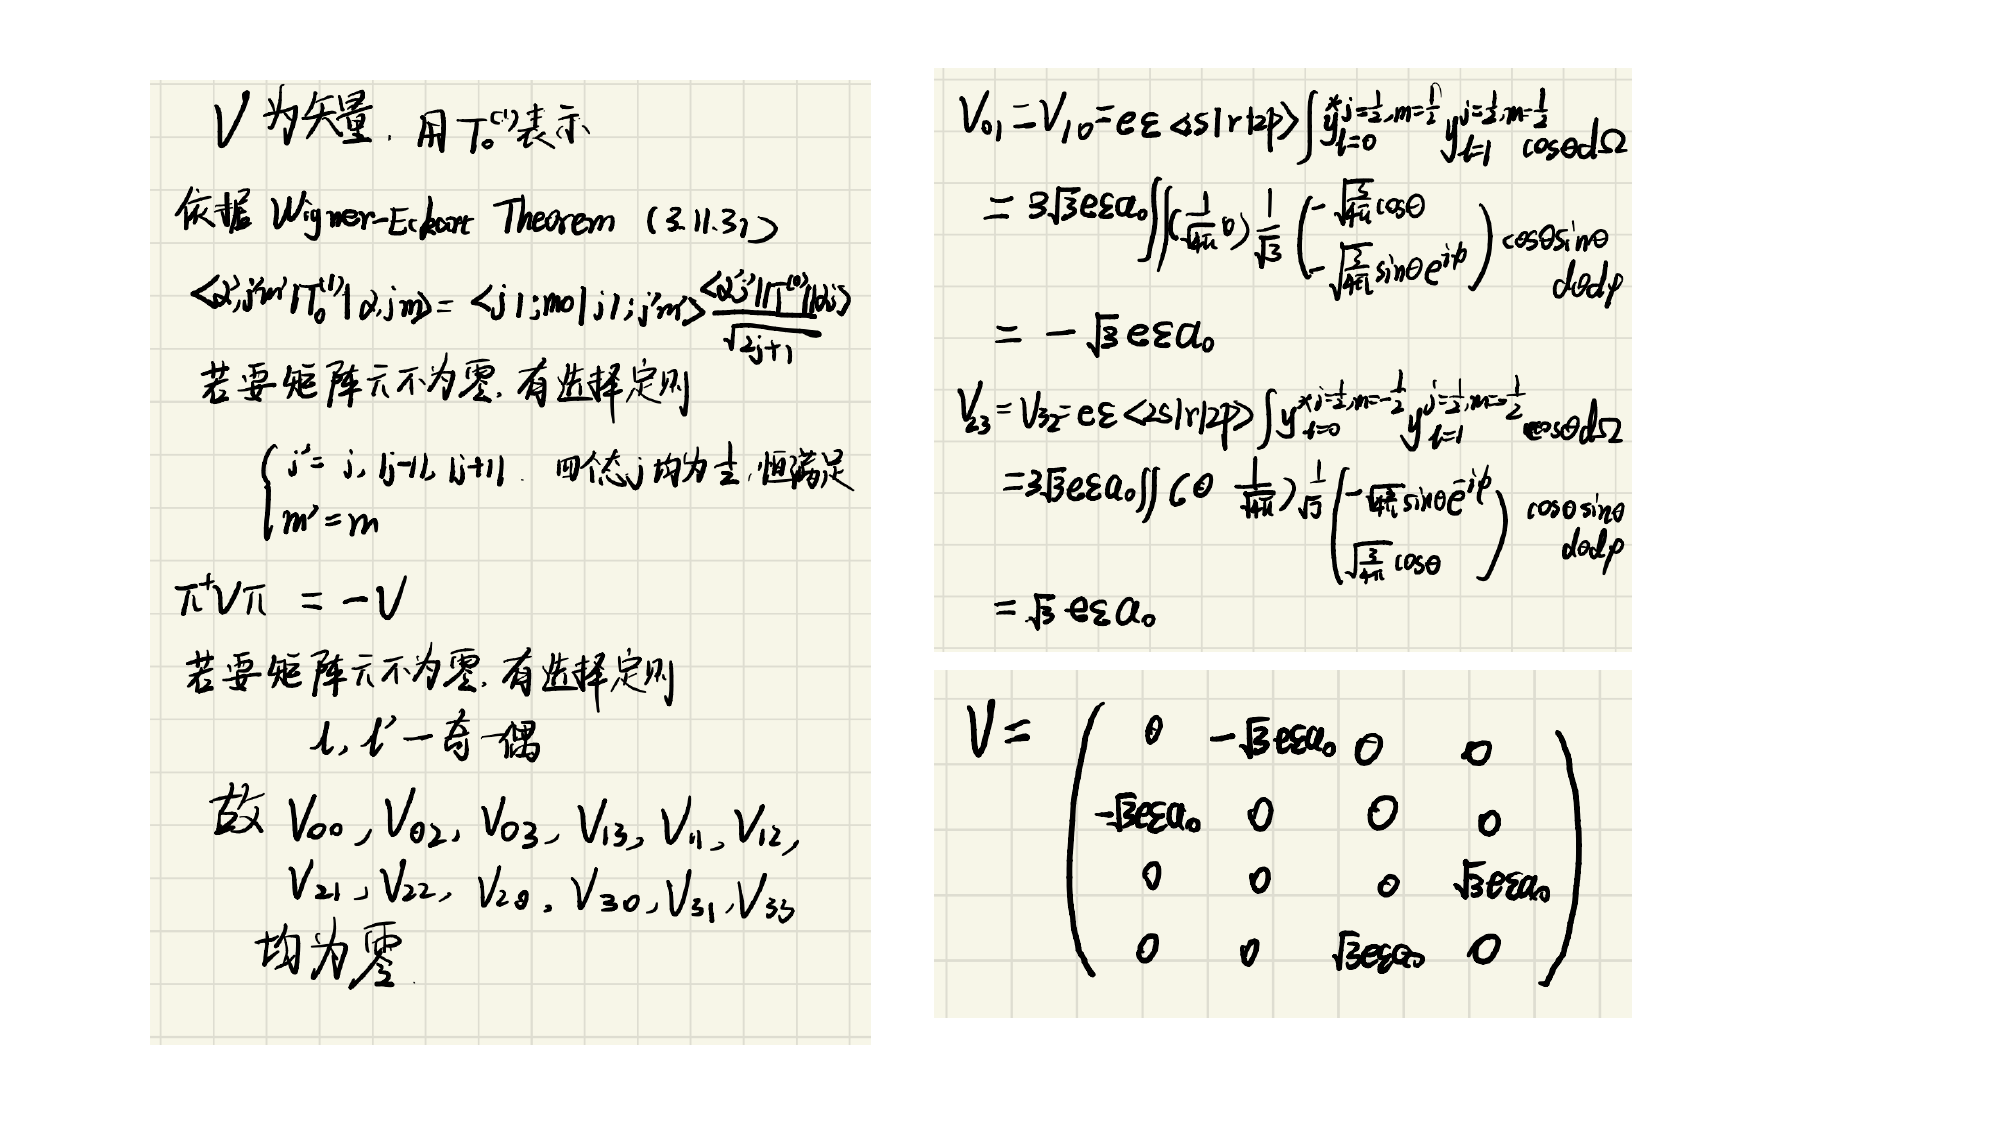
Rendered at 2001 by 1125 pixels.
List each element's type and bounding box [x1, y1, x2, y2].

picture [934, 68, 1632, 653]
picture [150, 80, 871, 1045]
picture [934, 670, 1632, 1018]
